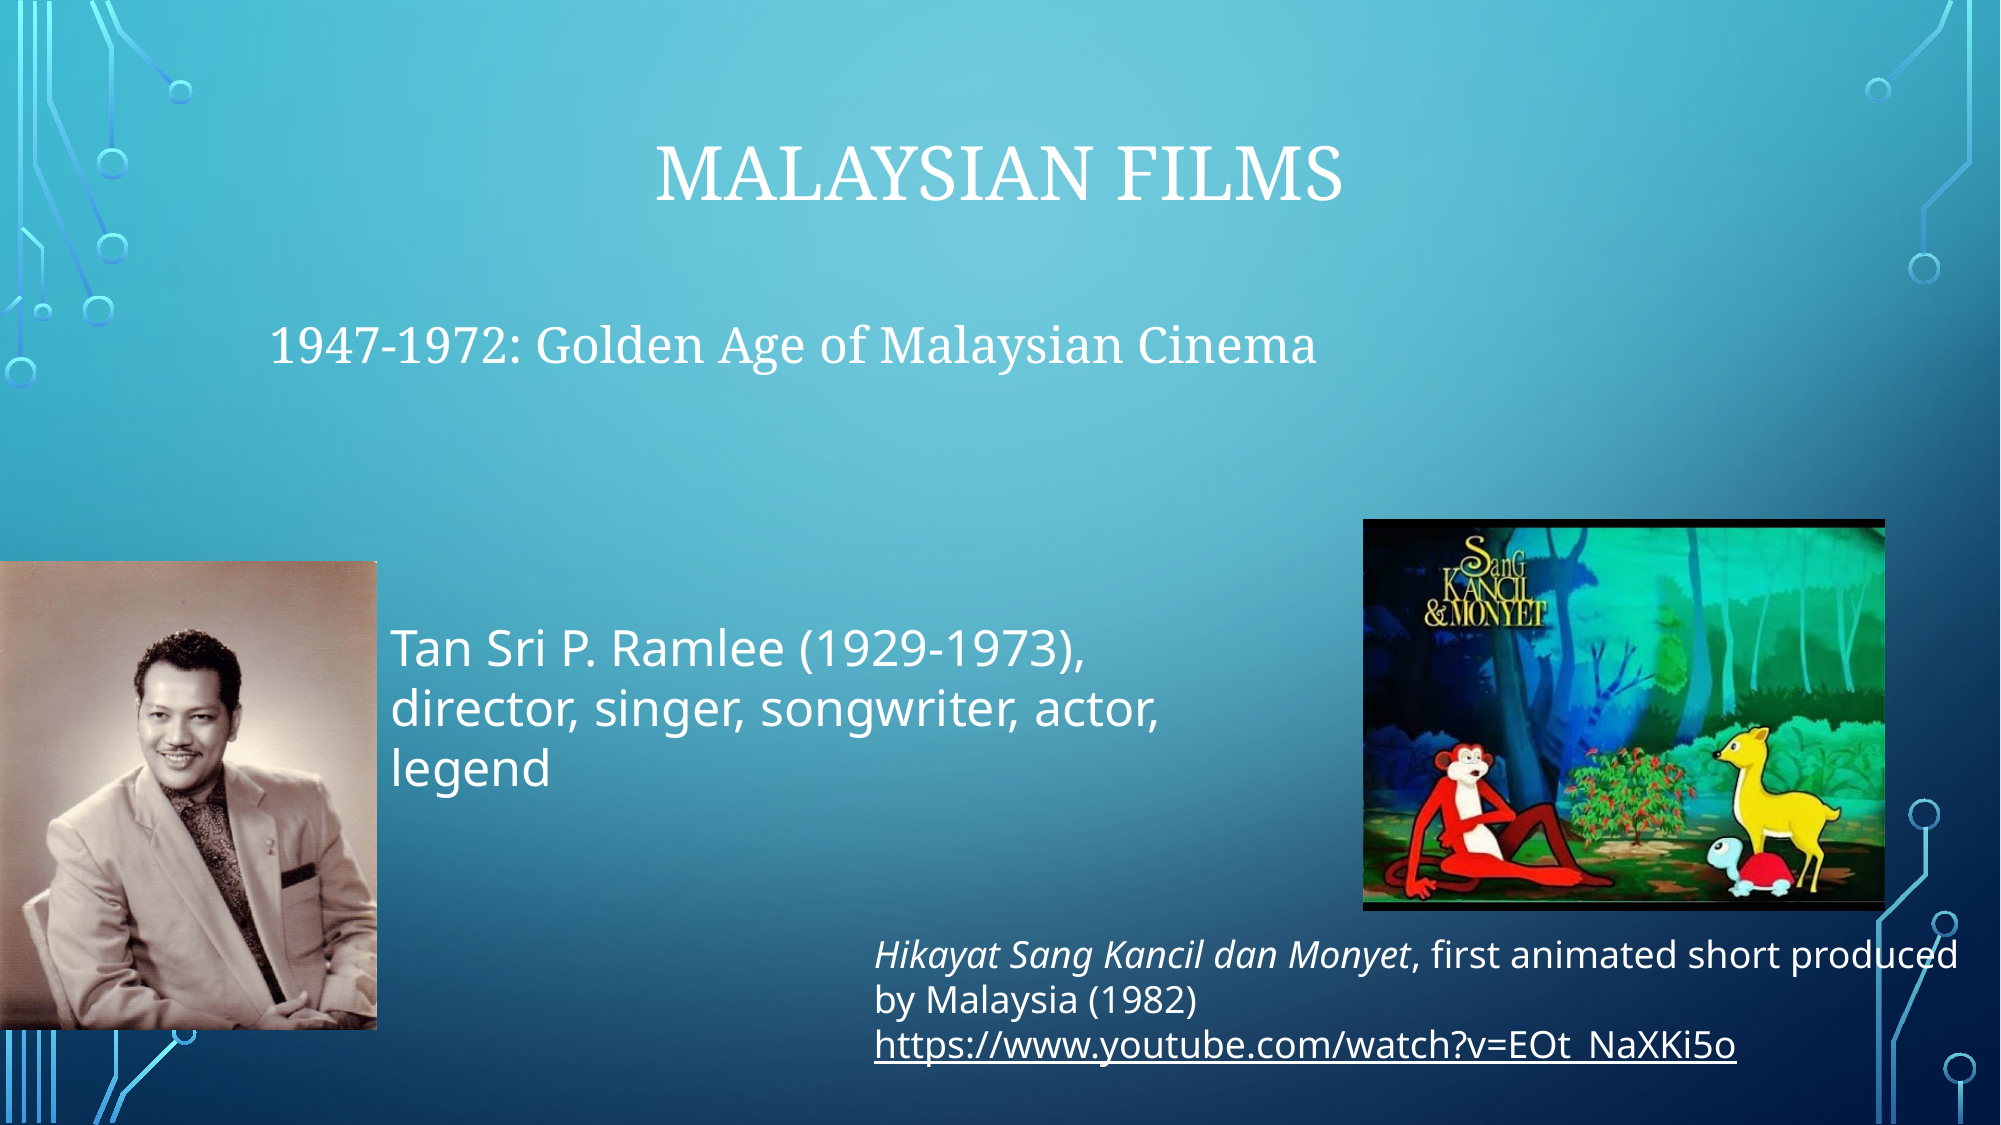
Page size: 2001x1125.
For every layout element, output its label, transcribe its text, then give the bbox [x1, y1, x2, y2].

text_box 1947-1972: Golden Age of Malaysian Cinema [254, 306, 1677, 382]
text_box Hikayat Sang Kancil dan Monyet, first animated short produced by Malaysia (1982) https://www.youtube.com/watch?v=EOt_NaXKi5o [859, 923, 2000, 1080]
text_box Tan Sri P. Ramlee (1929-1973), director, singer, songwriter, actor, legend [377, 608, 1287, 804]
title Malaysian Films [187, 101, 1813, 251]
picture [0, 561, 377, 1030]
picture [1362, 518, 1886, 911]
